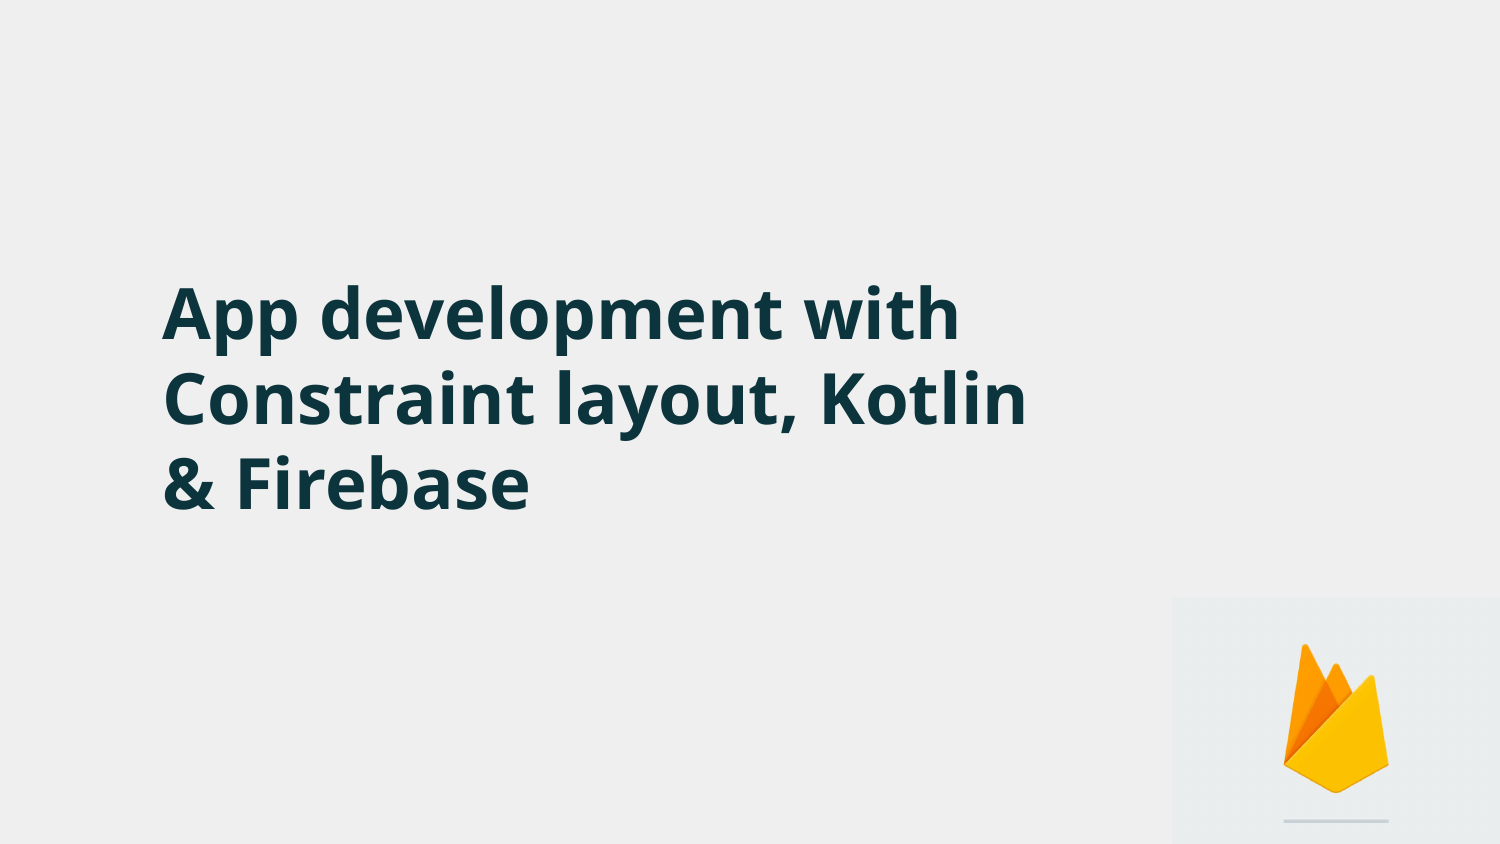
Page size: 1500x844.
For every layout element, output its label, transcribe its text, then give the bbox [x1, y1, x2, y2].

title App development with Constraint layout, Kotlin & Firebase [147, 216, 1172, 539]
picture [1171, 597, 1500, 844]
